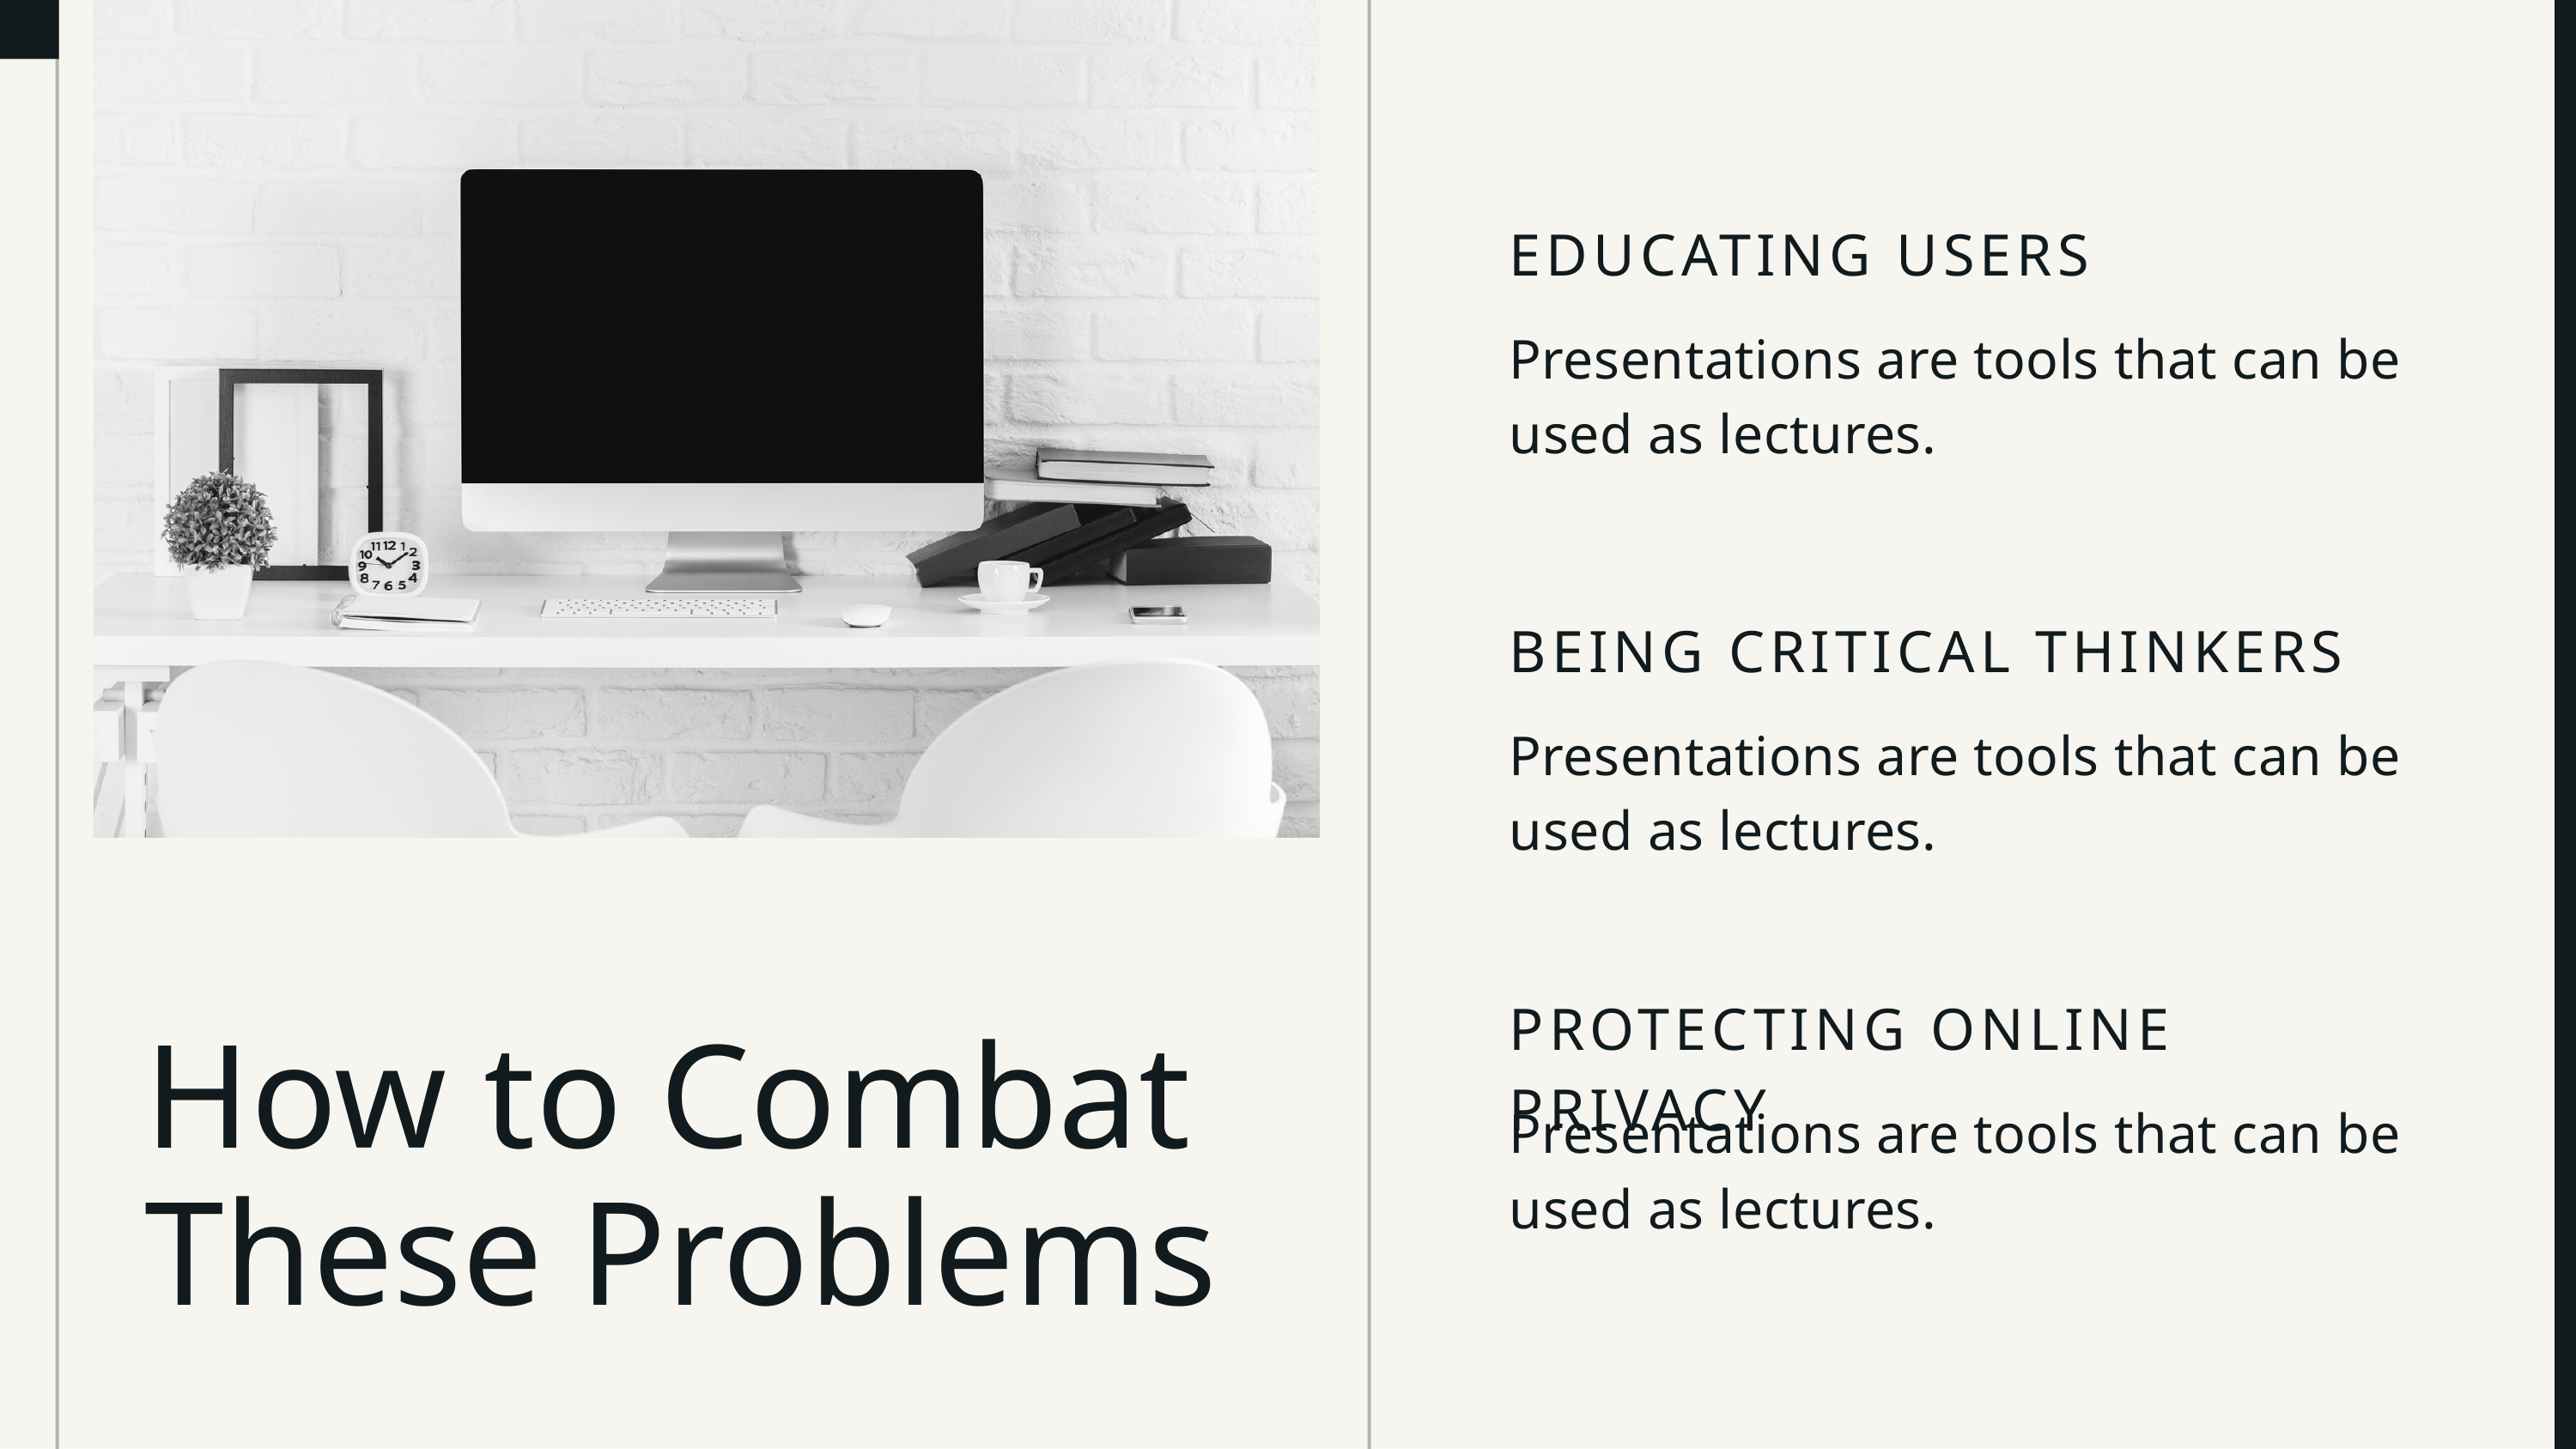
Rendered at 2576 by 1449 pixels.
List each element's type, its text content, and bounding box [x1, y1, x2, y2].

text_box [1367, 0, 1371, 1449]
text_box [2555, 0, 2576, 1449]
text_box [55, 59, 59, 1449]
text_box [0, 0, 59, 59]
text_box How to Combat These Problems [144, 1019, 1277, 1335]
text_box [1509, 212, 2432, 1236]
picture [93, 0, 1321, 838]
